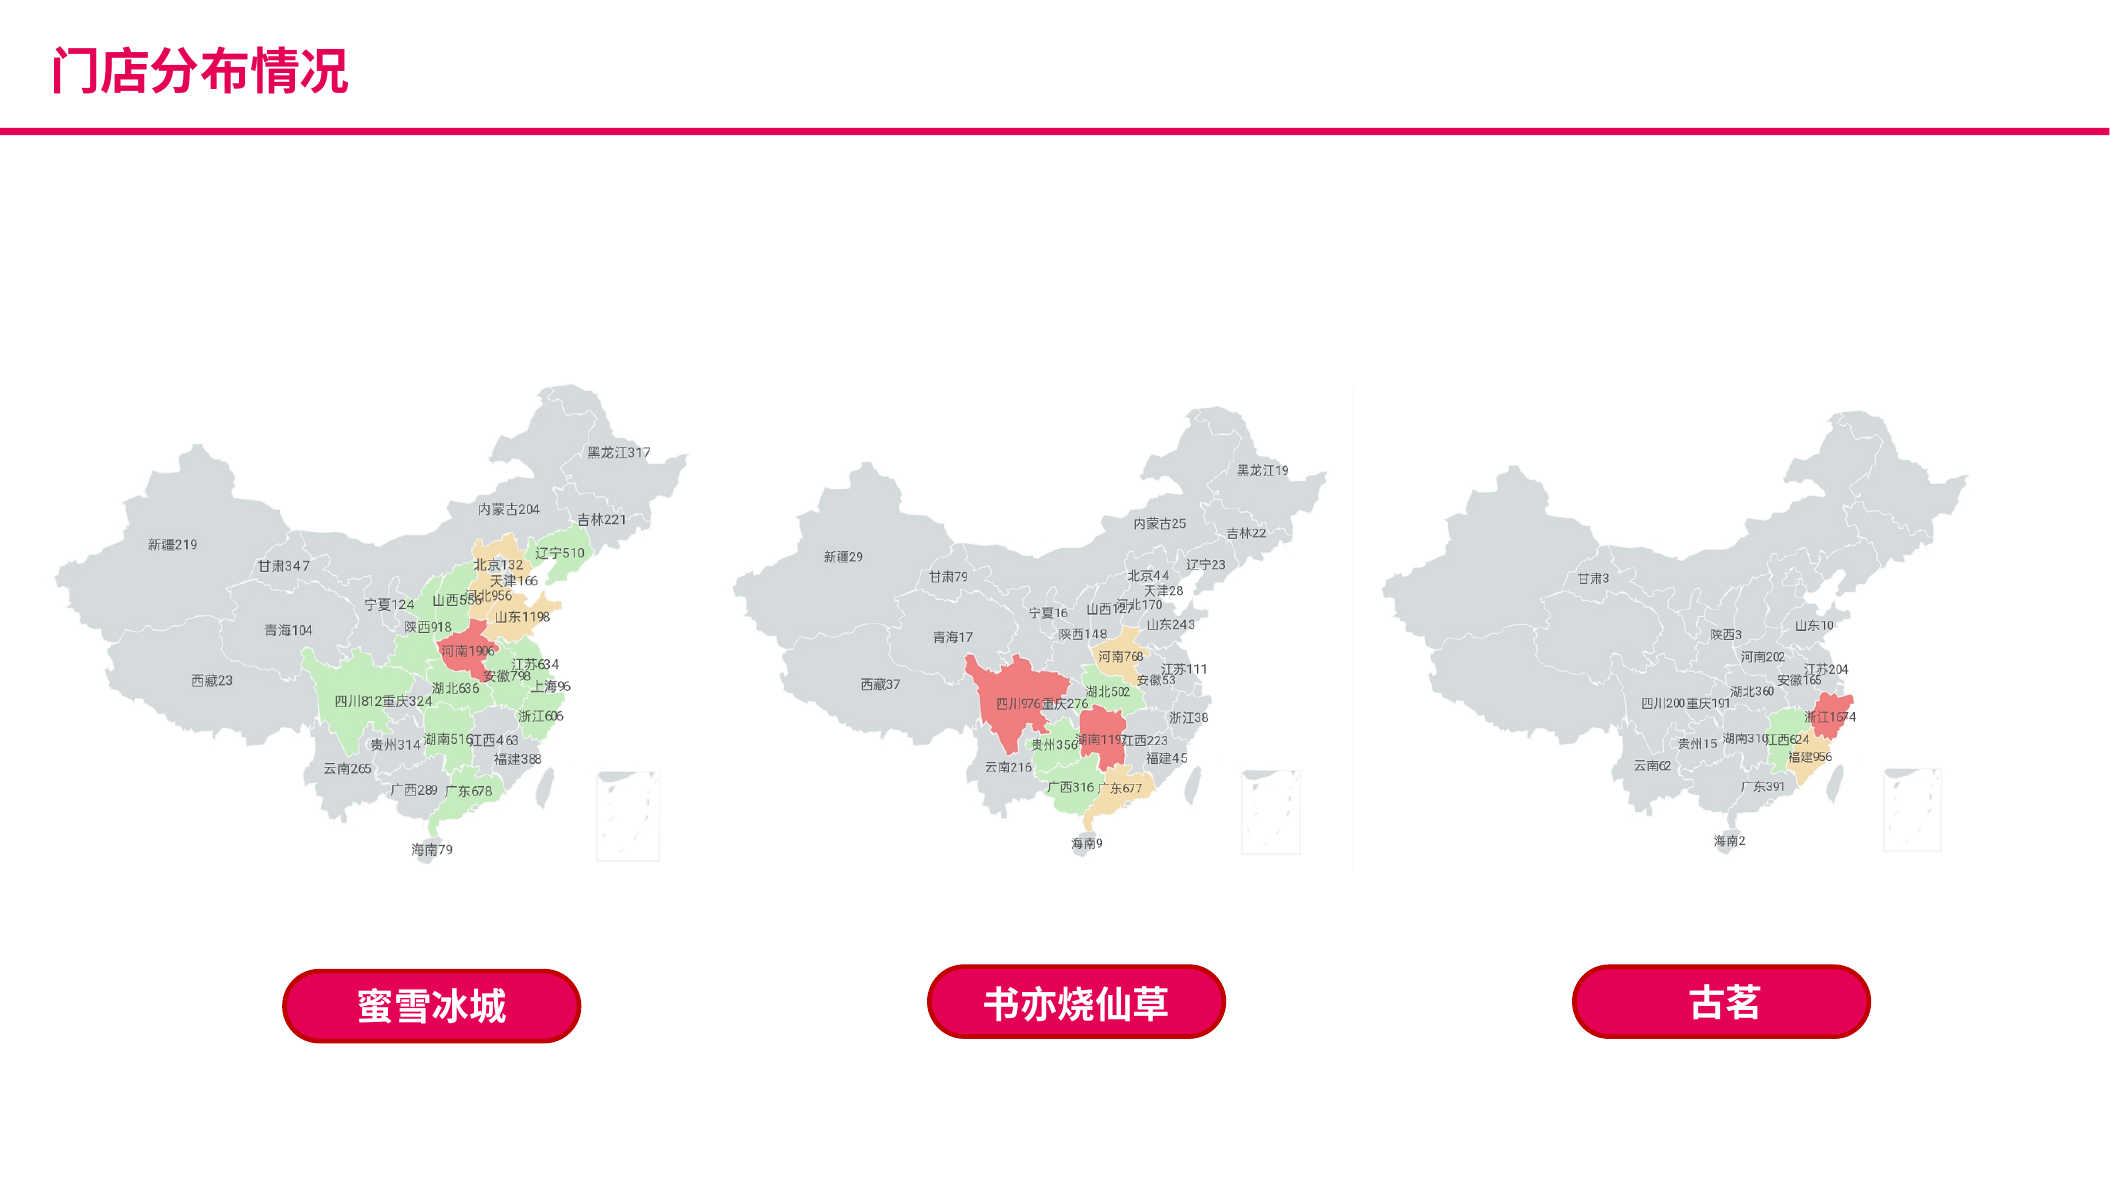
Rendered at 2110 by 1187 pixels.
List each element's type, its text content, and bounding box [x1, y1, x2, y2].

text_box 门店分布情况 [38, 44, 862, 95]
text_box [1574, 966, 1869, 1037]
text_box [284, 971, 580, 1042]
text_box [0, 127, 2110, 136]
picture [713, 388, 1340, 872]
picture [33, 383, 700, 877]
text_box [929, 966, 1224, 1037]
picture [1353, 388, 1993, 872]
